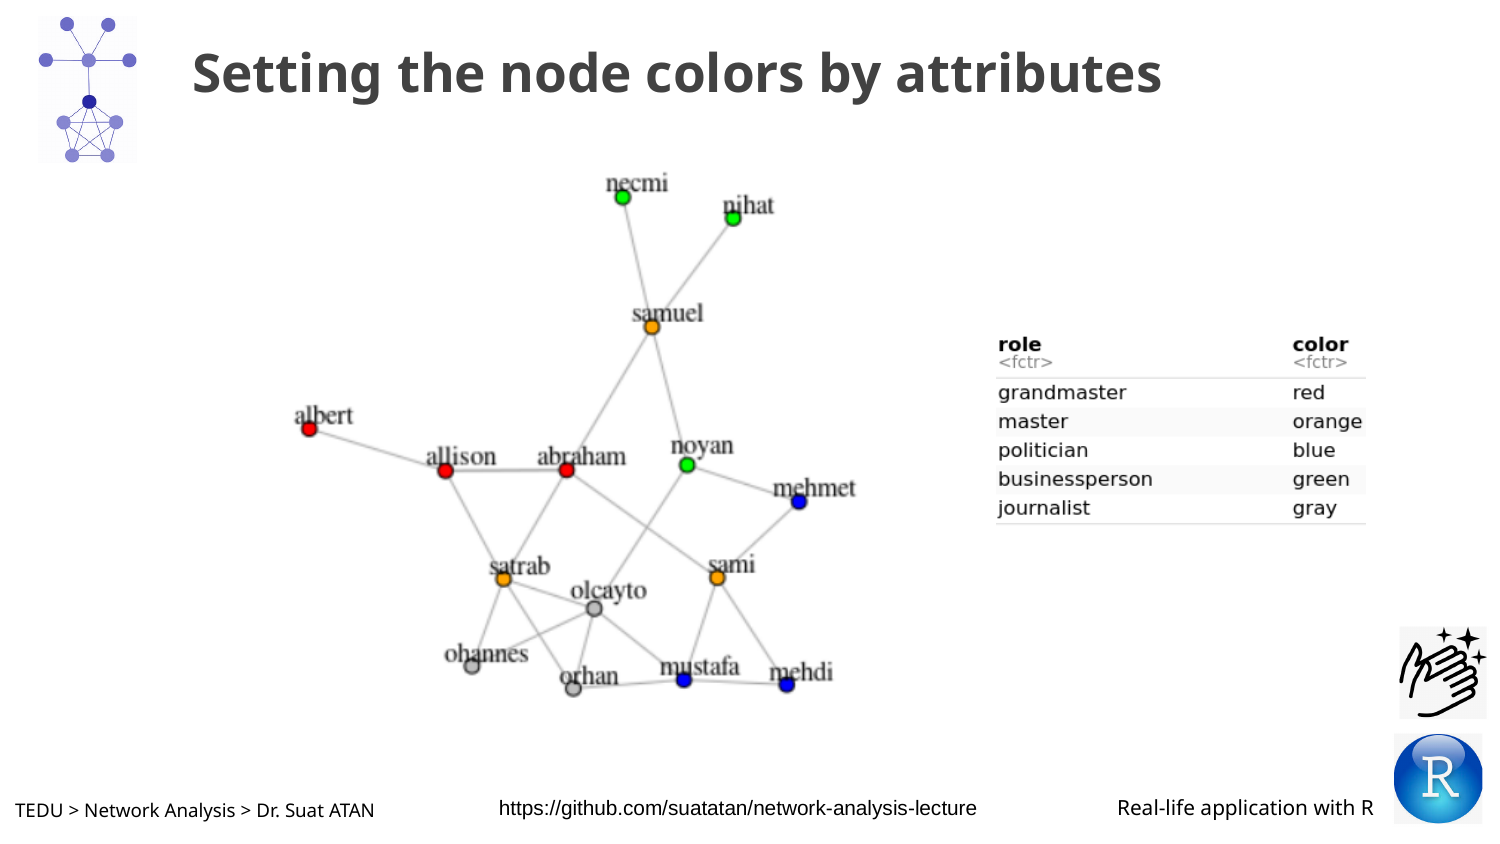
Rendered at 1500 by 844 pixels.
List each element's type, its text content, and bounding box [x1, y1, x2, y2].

picture [995, 326, 1366, 534]
picture [1392, 732, 1483, 827]
picture [1399, 626, 1489, 720]
title Setting the node colors by attributes [177, 24, 1442, 119]
picture [38, 16, 137, 163]
picture [204, 126, 926, 735]
